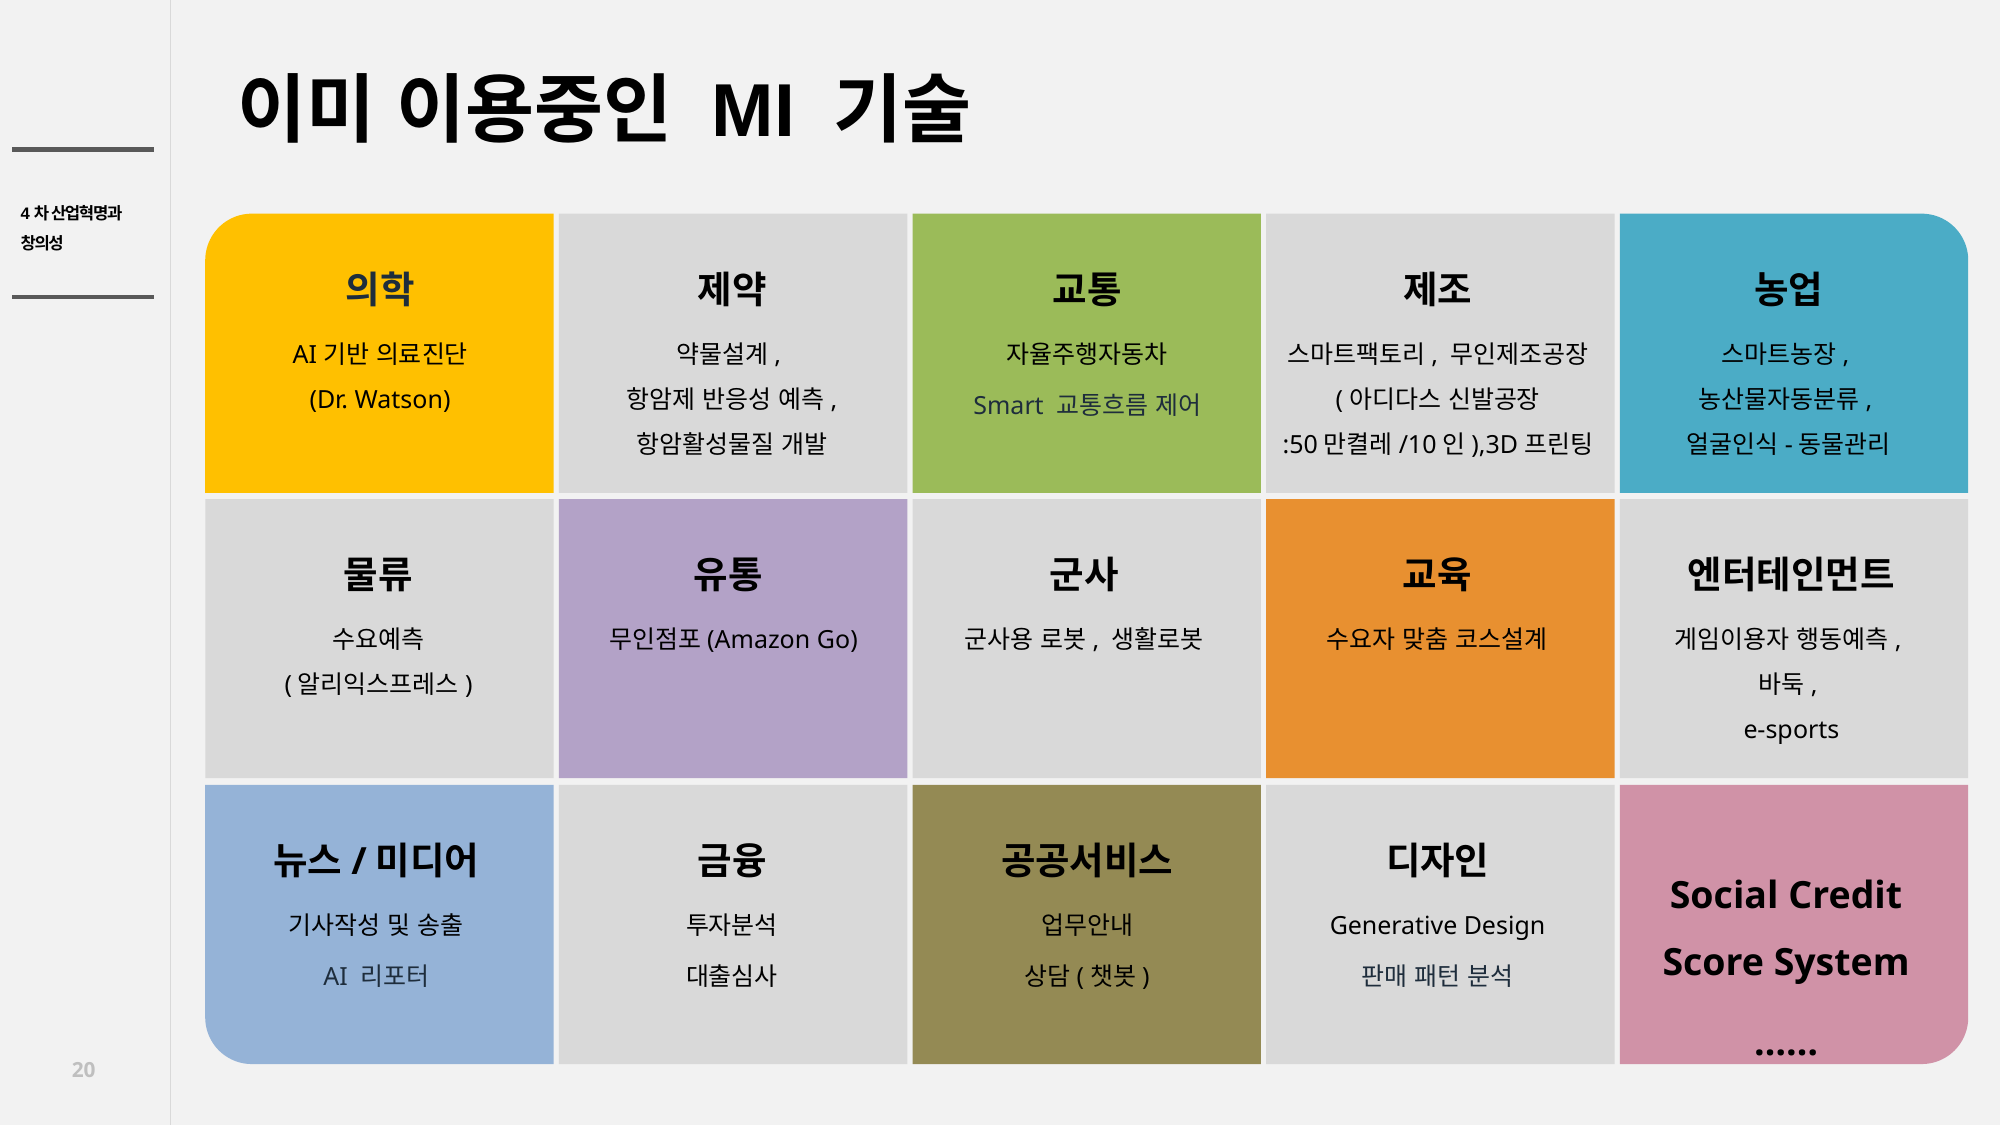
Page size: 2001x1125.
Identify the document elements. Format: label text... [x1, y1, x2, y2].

text_box 의학 AI기반 의료진단 (Dr. Watson) [218, 243, 534, 414]
text_box 제약 약물설계, 항암제 반응성 예측, 항암활성물질 개발 [574, 243, 890, 459]
text_box 교육 수요자 맞춤 코스설계 [1279, 528, 1595, 654]
text_box [910, 783, 1263, 1066]
slide_number 20 [44, 1041, 123, 1102]
text_box 교통 자율주행자동차 Smart 교통흐름 제어 [929, 243, 1246, 420]
text_box 공공서비스 업무안내 상담(챗봇) [929, 814, 1246, 991]
text_box 이미 이용중인 MI 기술 [222, 43, 1144, 169]
text_box 농업 스마트농장, 농산물자동분류, 얼굴인식-동물관리 [1636, 243, 1952, 459]
text_box [203, 211, 556, 495]
text_box [1264, 497, 1617, 780]
text_box [910, 497, 1263, 780]
text_box [557, 783, 909, 1066]
text_box [1264, 212, 1617, 495]
text_box [203, 782, 556, 1067]
text_box 제조 스마트팩토리, 무인제조공장 (아디다스 신발공장 :50만켤레/10인),3D프린팅 [1280, 243, 1596, 459]
text_box [557, 497, 909, 780]
text_box 군사 군사용 로봇, 생활로봇 [926, 528, 1242, 654]
text_box [1617, 211, 1971, 495]
text_box 물류 수요예측 (알리익스프레스) [220, 528, 537, 699]
text_box 금융 투자분석 대출심사 [574, 814, 890, 991]
text_box 유통 무인점포(Amazon Go) [575, 528, 892, 654]
text_box [1264, 783, 1617, 1066]
text_box 디자인 Generative Design 판매 패턴 분석 [1280, 814, 1596, 991]
text_box [1618, 497, 1970, 780]
text_box 뉴스/미디어 기사작성 및 송출 AI 리포터 [218, 814, 534, 991]
text_box 엔터테인먼트 게임이용자 행동예측, 바둑, e-sports [1633, 528, 1950, 744]
text_box [203, 497, 556, 780]
text_box [910, 212, 1263, 495]
text_box [557, 212, 909, 495]
text_box [1617, 782, 1971, 1067]
text_box Social Credit Score System …… [1633, 848, 1950, 1064]
